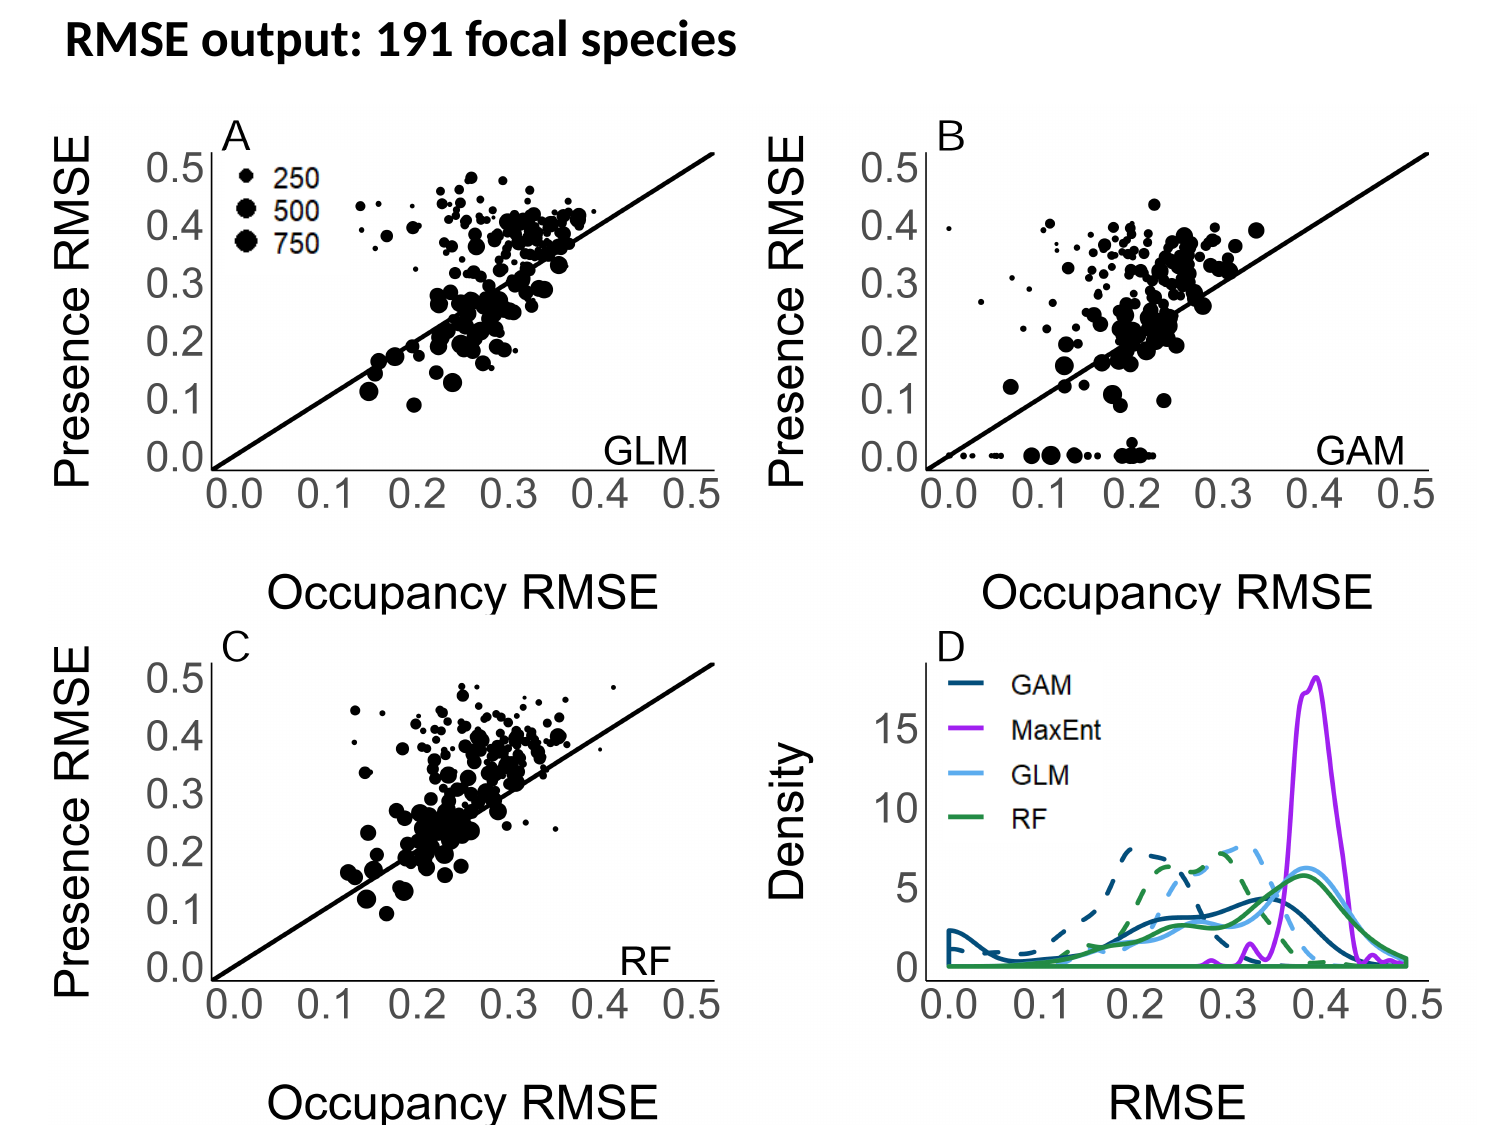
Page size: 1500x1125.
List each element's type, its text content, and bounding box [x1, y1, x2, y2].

text_box RMSE output: 191 focal species [49, 0, 1100, 74]
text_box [48, 104, 1477, 1125]
